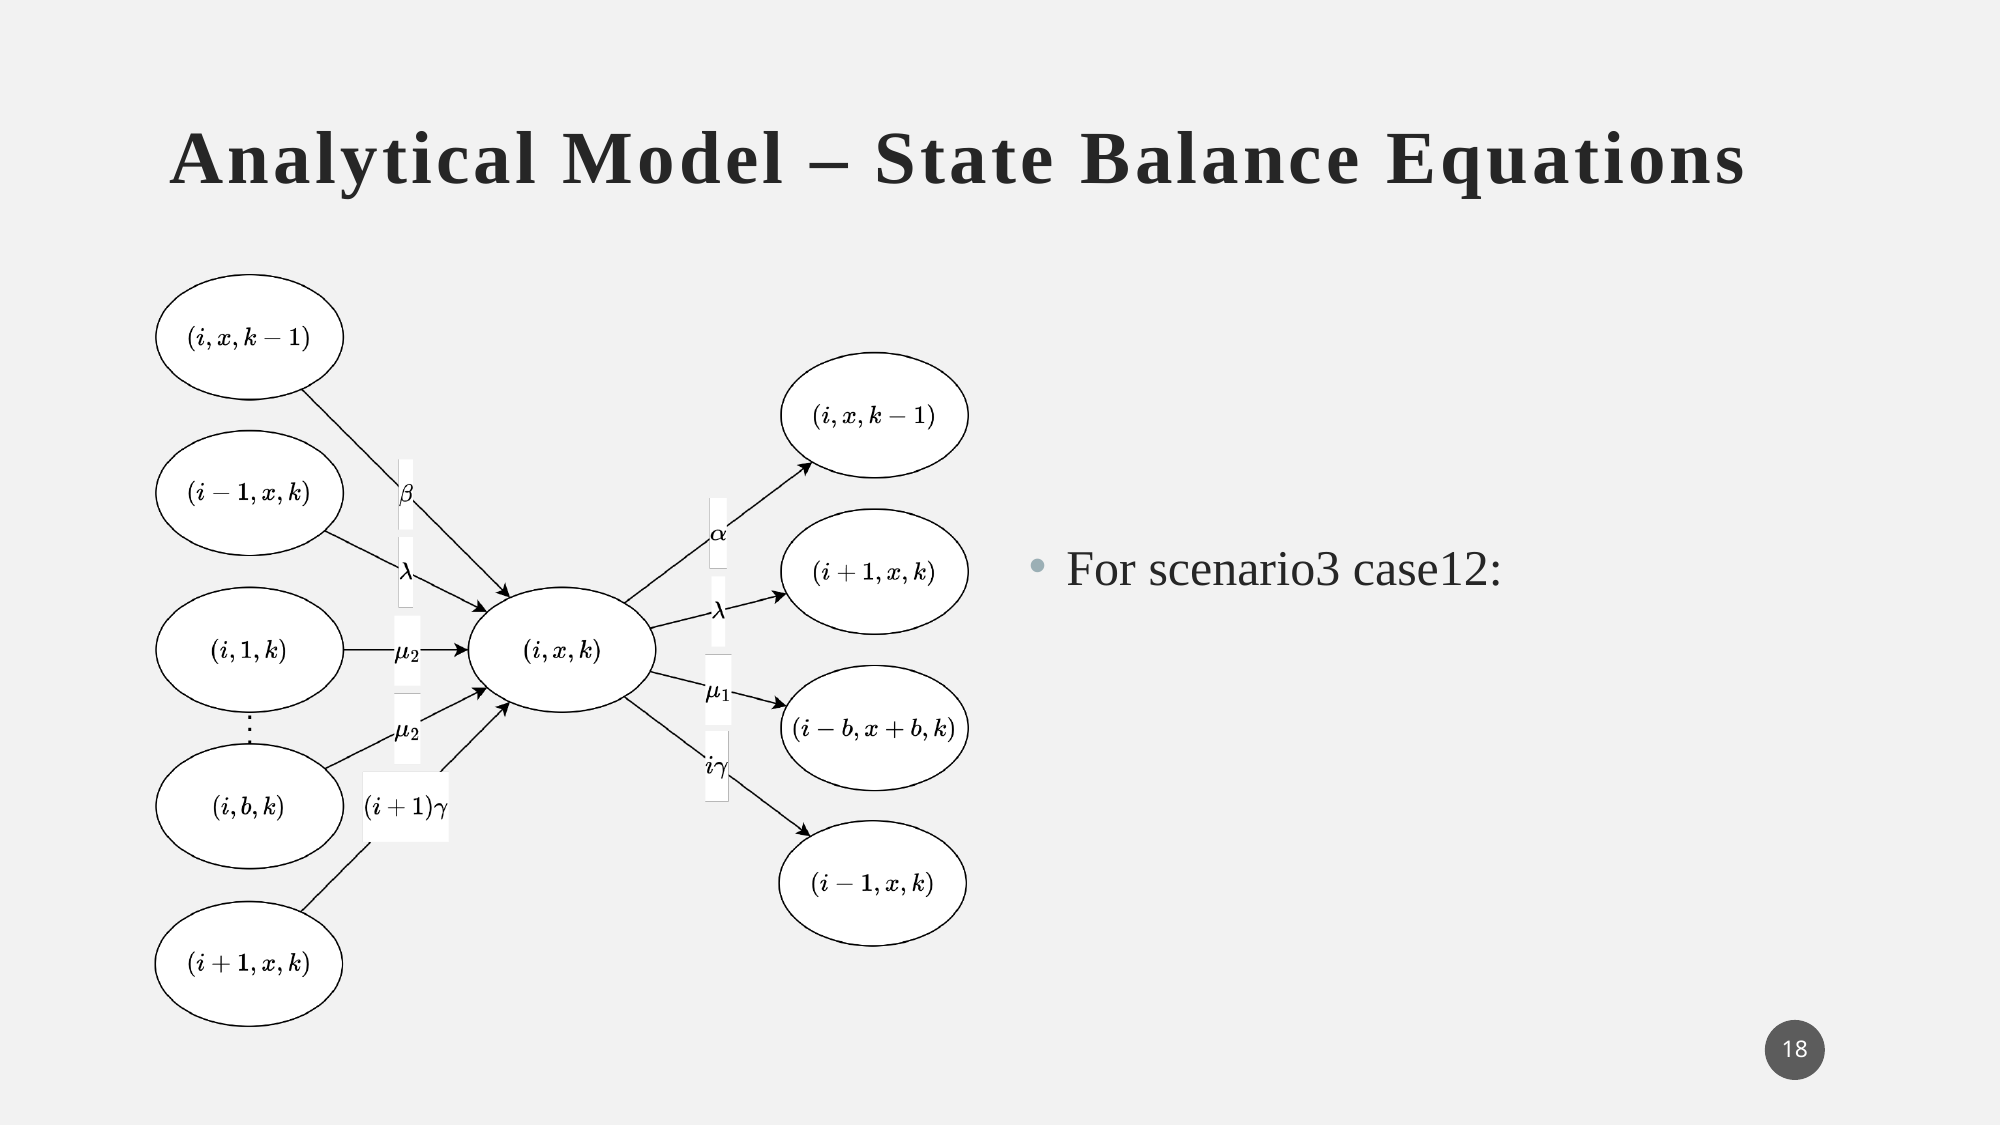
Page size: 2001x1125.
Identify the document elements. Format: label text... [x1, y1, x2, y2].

slide_number 18 [1764, 1019, 1825, 1080]
picture [139, 257, 987, 1042]
title Analytical Model – State Balance Equations [137, 60, 1956, 260]
